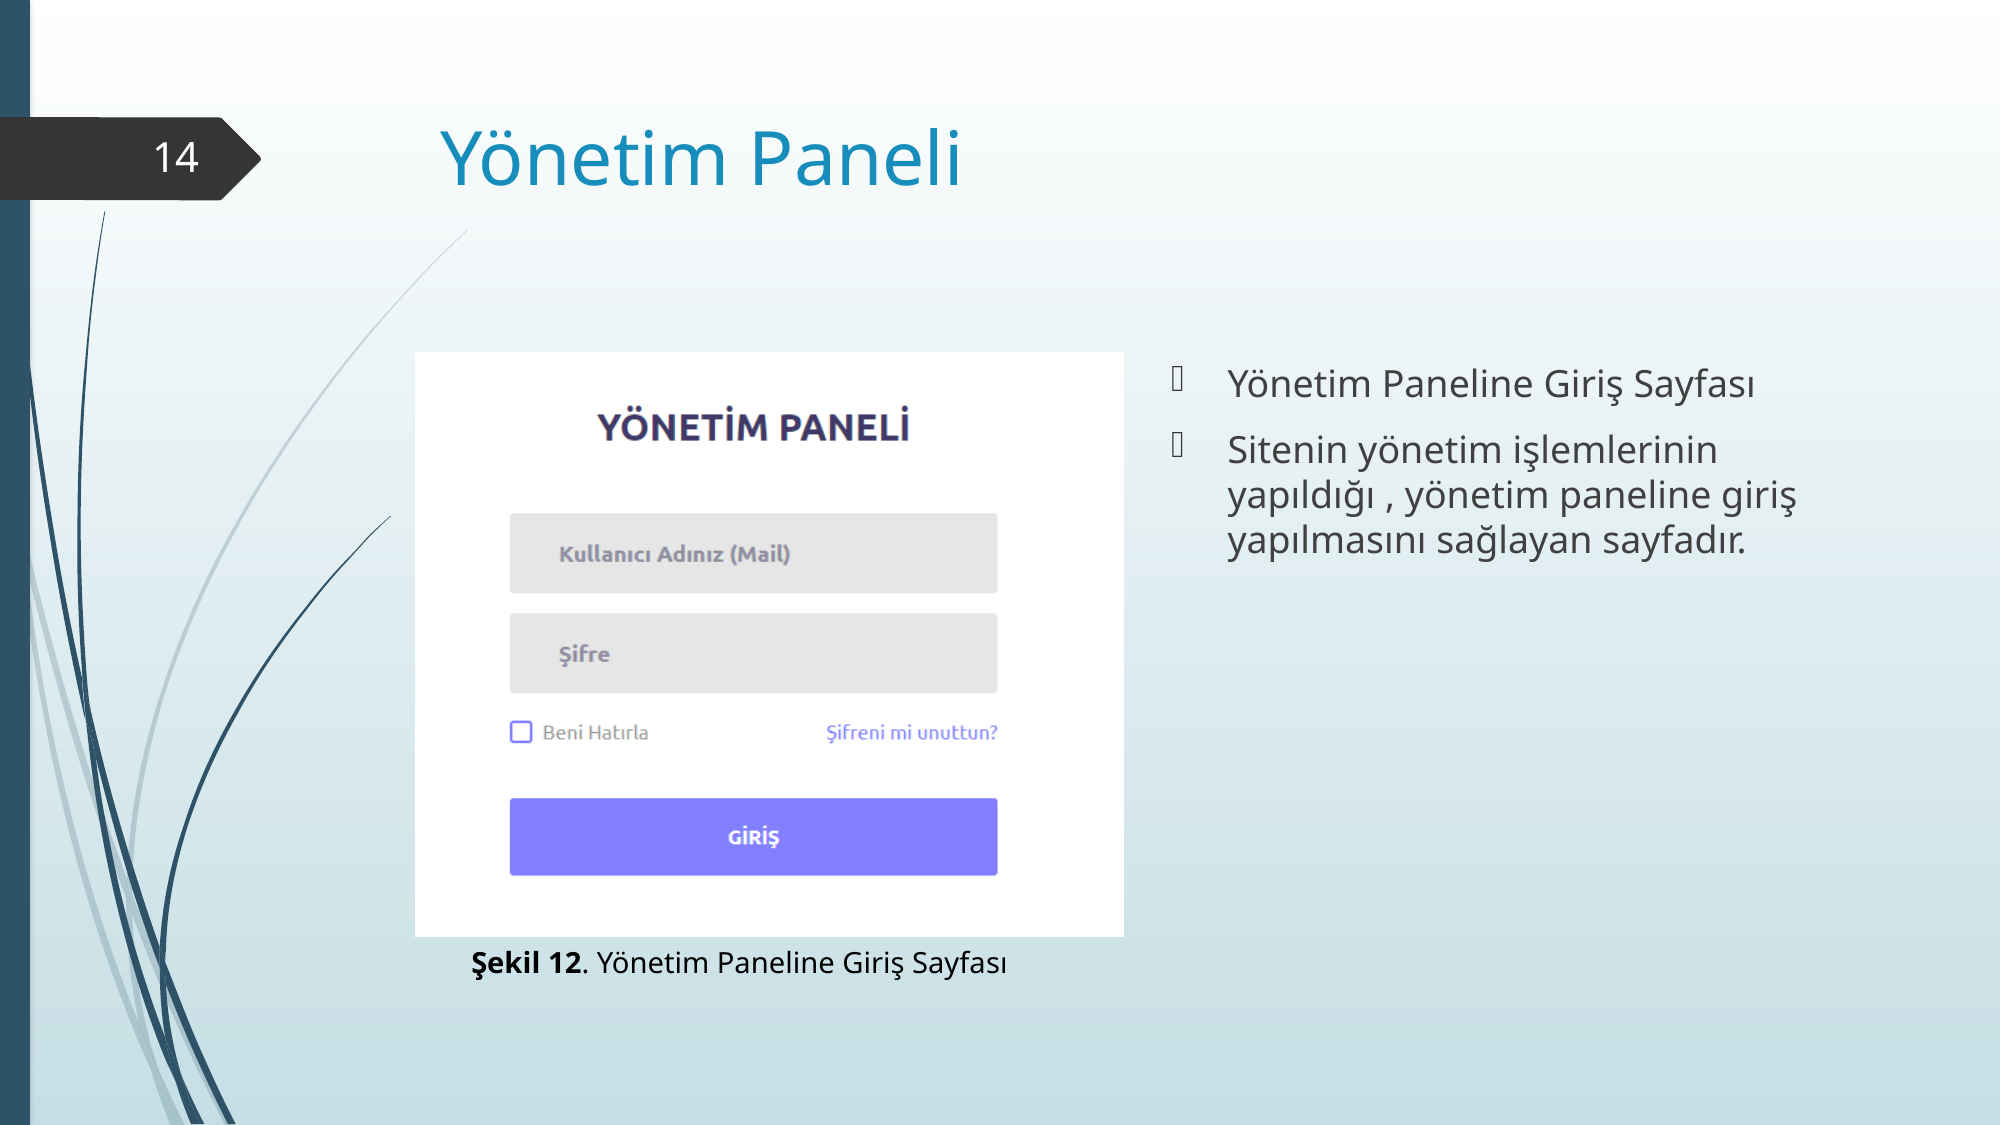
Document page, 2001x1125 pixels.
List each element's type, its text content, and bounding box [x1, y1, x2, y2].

slide_number 14 [87, 129, 216, 190]
list Yönetim Paneline Giriş Sayfası Sitenin yönetim işlemlerinin yapıldığı , yönetim paneline giriş yapılmasını sağlayan sayfadır. [1156, 352, 1864, 973]
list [415, 352, 1124, 938]
title Yönetim Paneli [425, 102, 1888, 313]
text_box Şekil 12. Yönetim Paneline Giriş Sayfası [456, 945, 1083, 1057]
